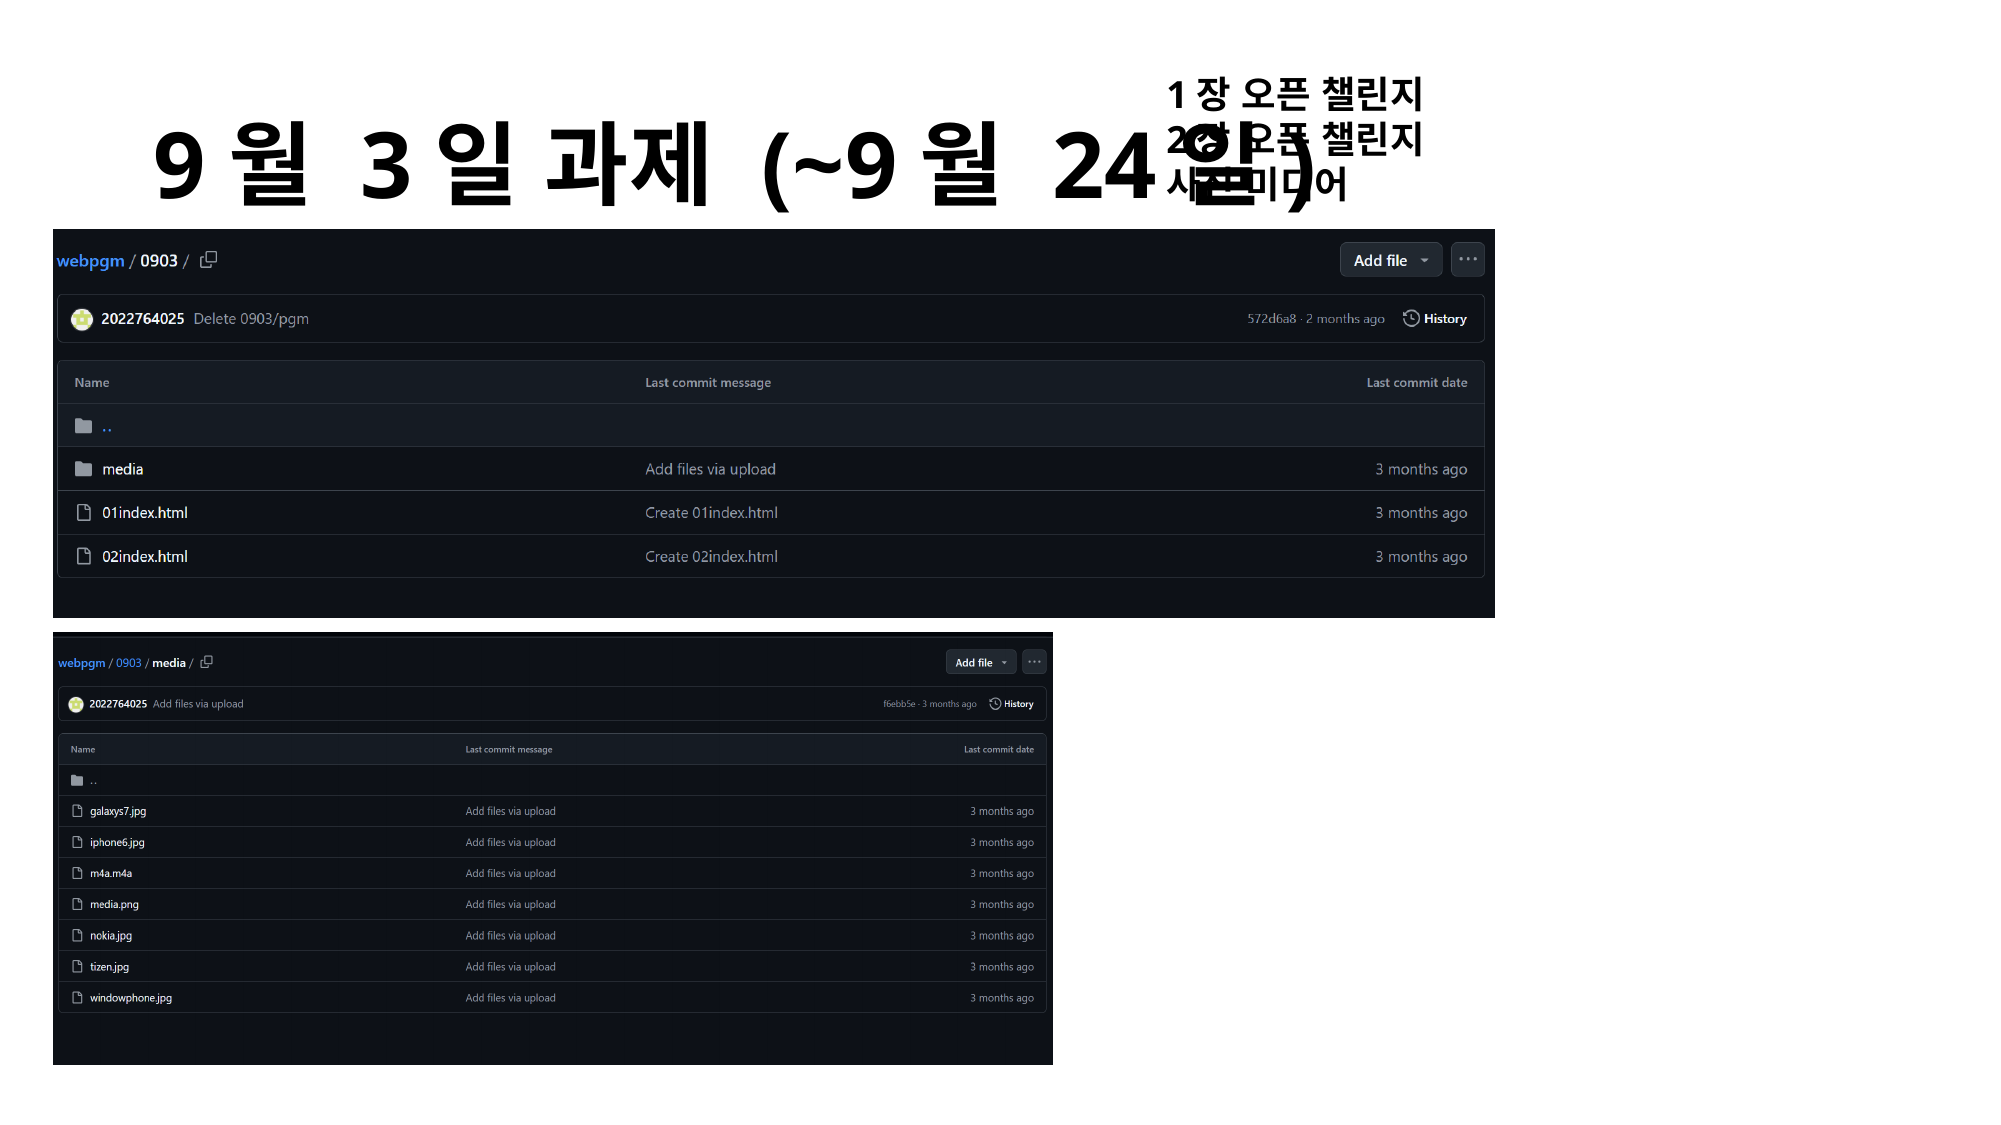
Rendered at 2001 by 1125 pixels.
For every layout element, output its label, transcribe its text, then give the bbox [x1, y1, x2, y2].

text_box 1장 오픈 챌린지 2장 오픈 챌린지 사진 미디어 [1151, 64, 1450, 214]
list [53, 229, 1495, 618]
picture [53, 632, 1053, 1066]
title 9월 3일 과제 (~9월 24일) [138, 60, 1864, 278]
